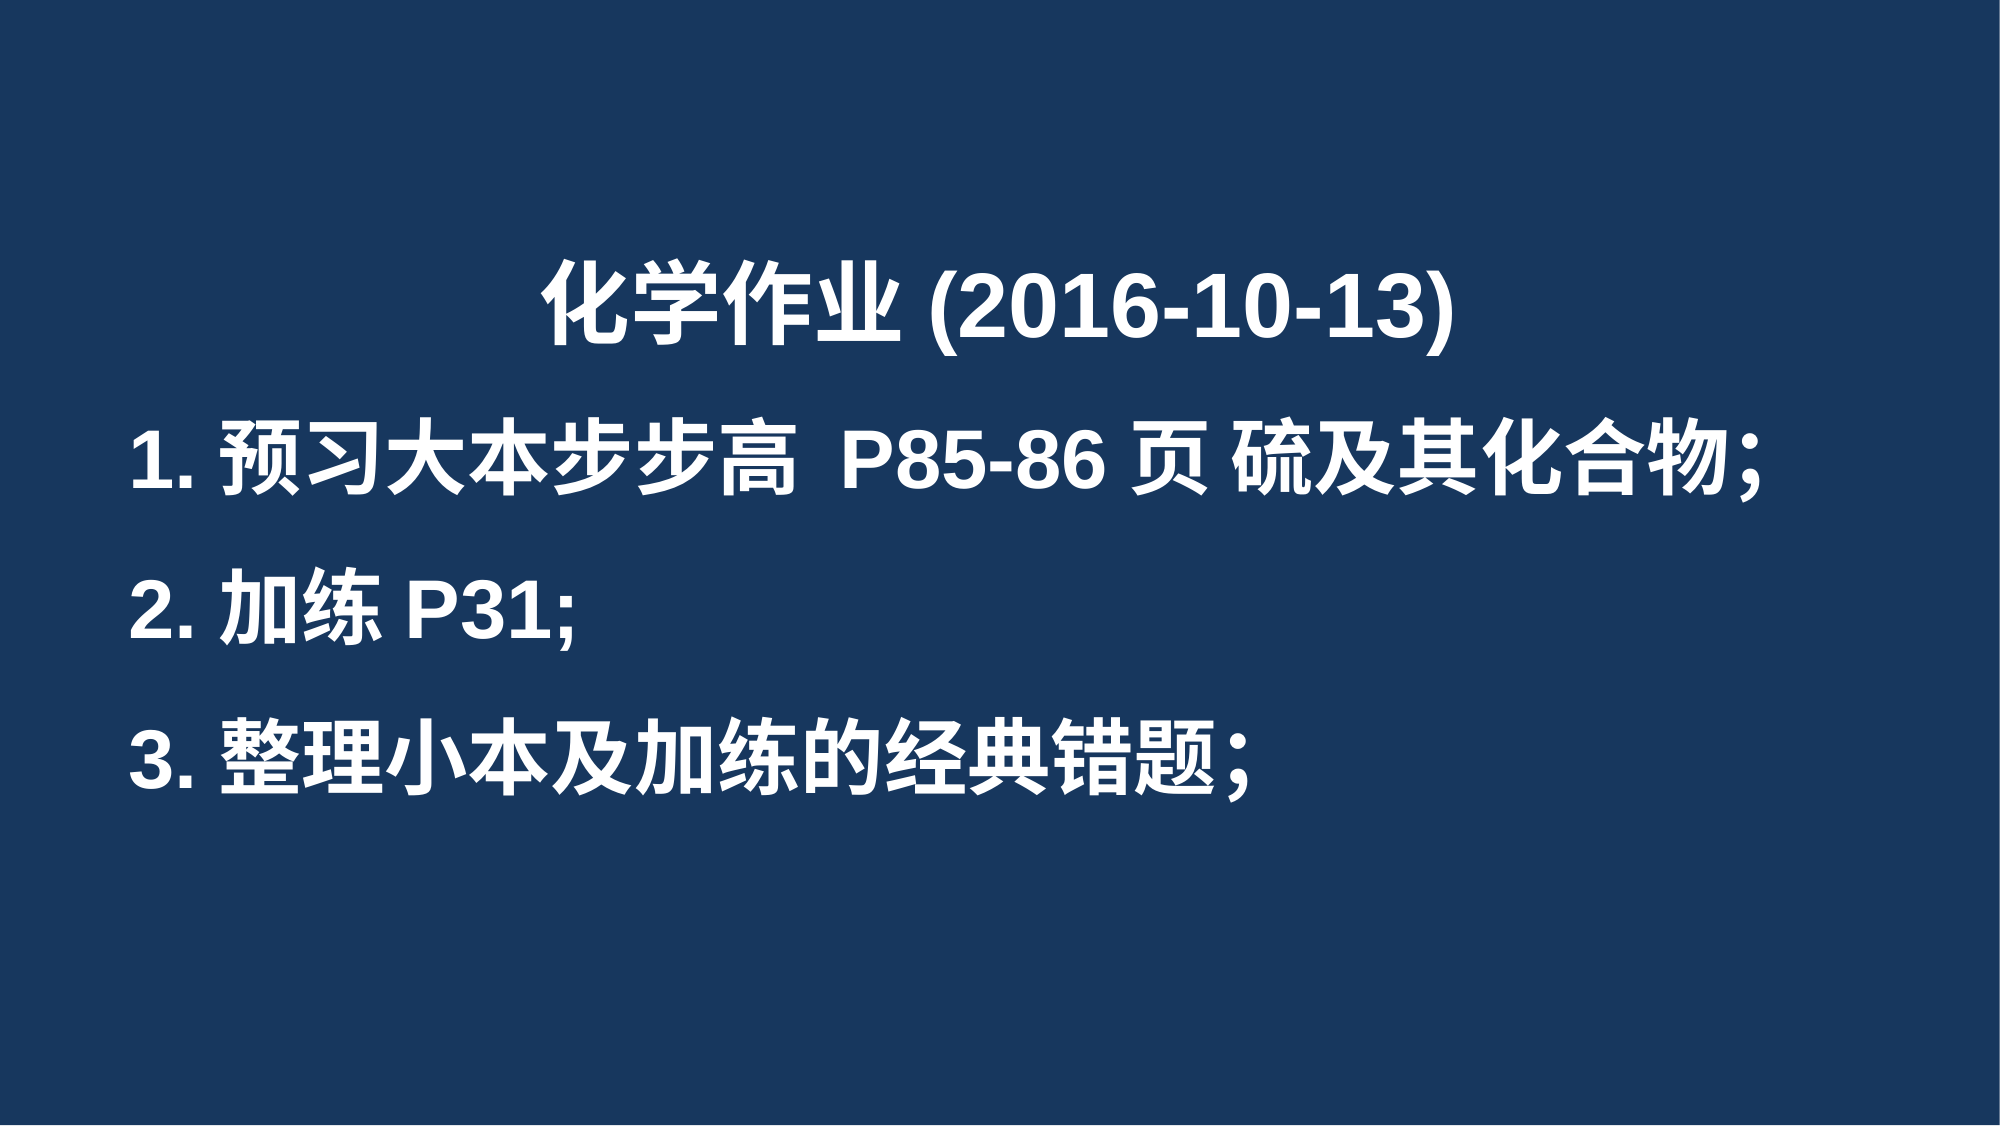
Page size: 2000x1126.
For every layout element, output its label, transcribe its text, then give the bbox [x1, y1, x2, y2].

text_box 化学作业(2016-10-13) 1.预习大本步步高 P85-86页 硫及其化合物； 2.加练P31; 3.整理小本及加练的经典错题； [113, 183, 1882, 813]
